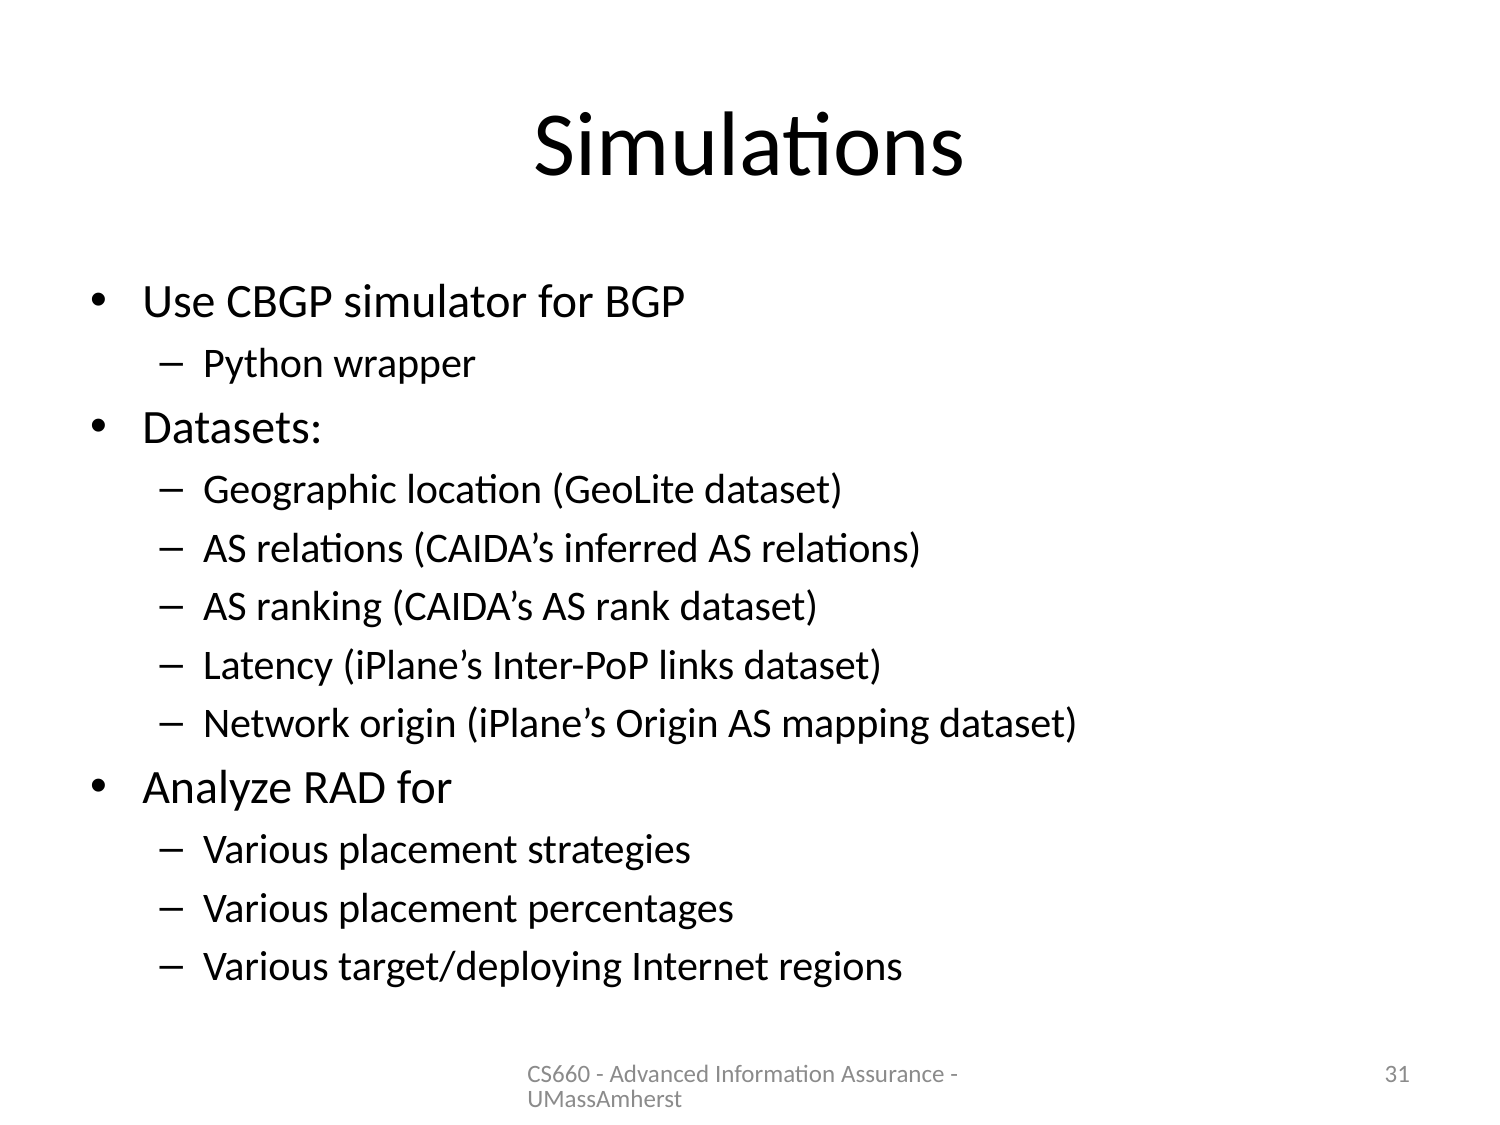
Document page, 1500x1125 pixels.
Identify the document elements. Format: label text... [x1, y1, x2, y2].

slide_number 31 [1074, 1042, 1425, 1103]
list Use CBGP simulator for BGP Python wrapper Datasets: Geographic location (GeoLite dataset) AS relations (CAIDA’s inferred AS relations) AS ranking (CAIDA’s AS rank dataset) Latency (iPlane’s Inter-PoP links dataset) Network origin (iPlane’s Origin AS mapping dataset) Analyze RAD for Various placement strategies Various placement percentages Various target/deploying Internet regions [75, 262, 1425, 1005]
title Simulations [75, 45, 1425, 233]
footer CS660 - Advanced Information Assurance - UMassAmherst [512, 1042, 988, 1103]
